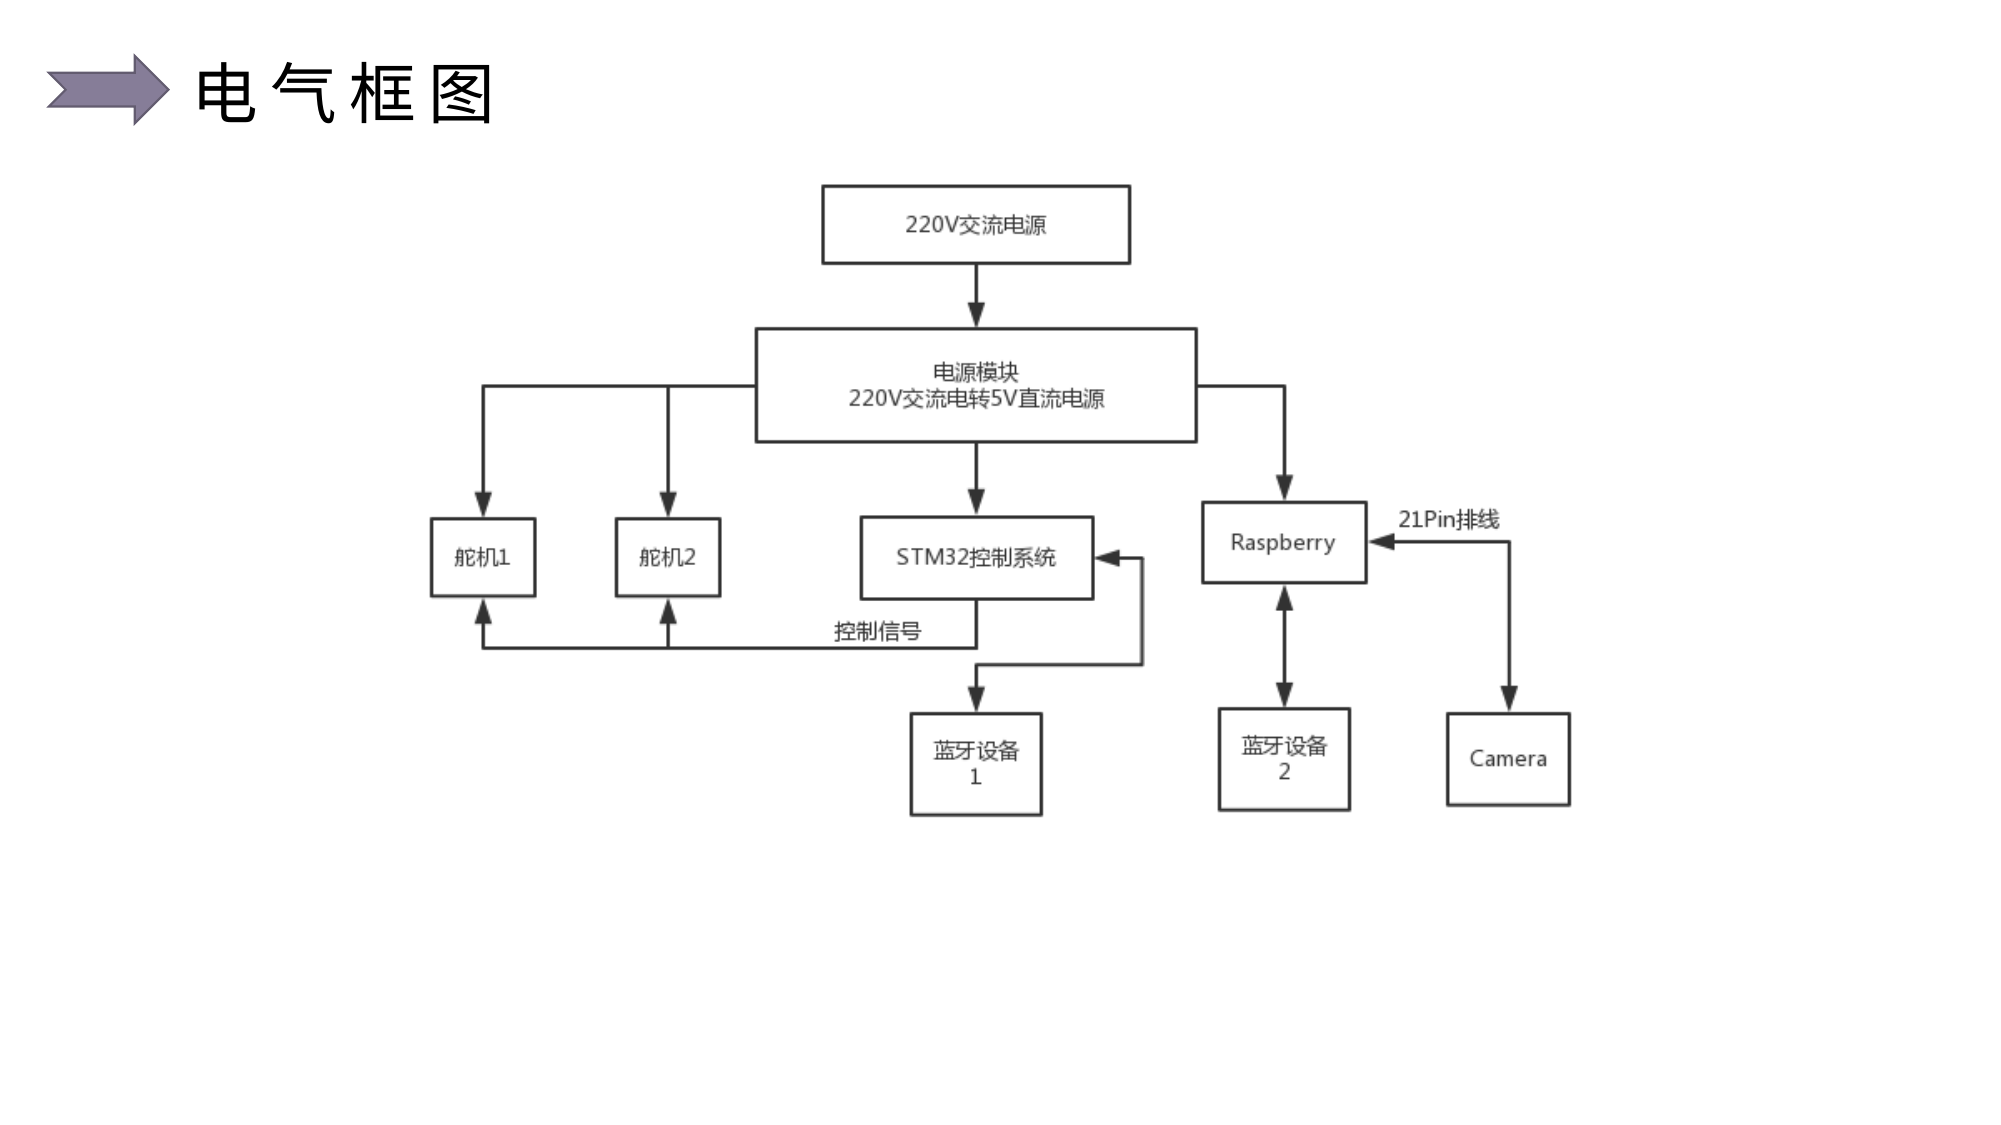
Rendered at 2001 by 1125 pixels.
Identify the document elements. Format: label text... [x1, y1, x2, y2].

picture [352, 108, 1623, 868]
text_box [46, 53, 170, 126]
text_box 电气框图 [176, 44, 772, 139]
